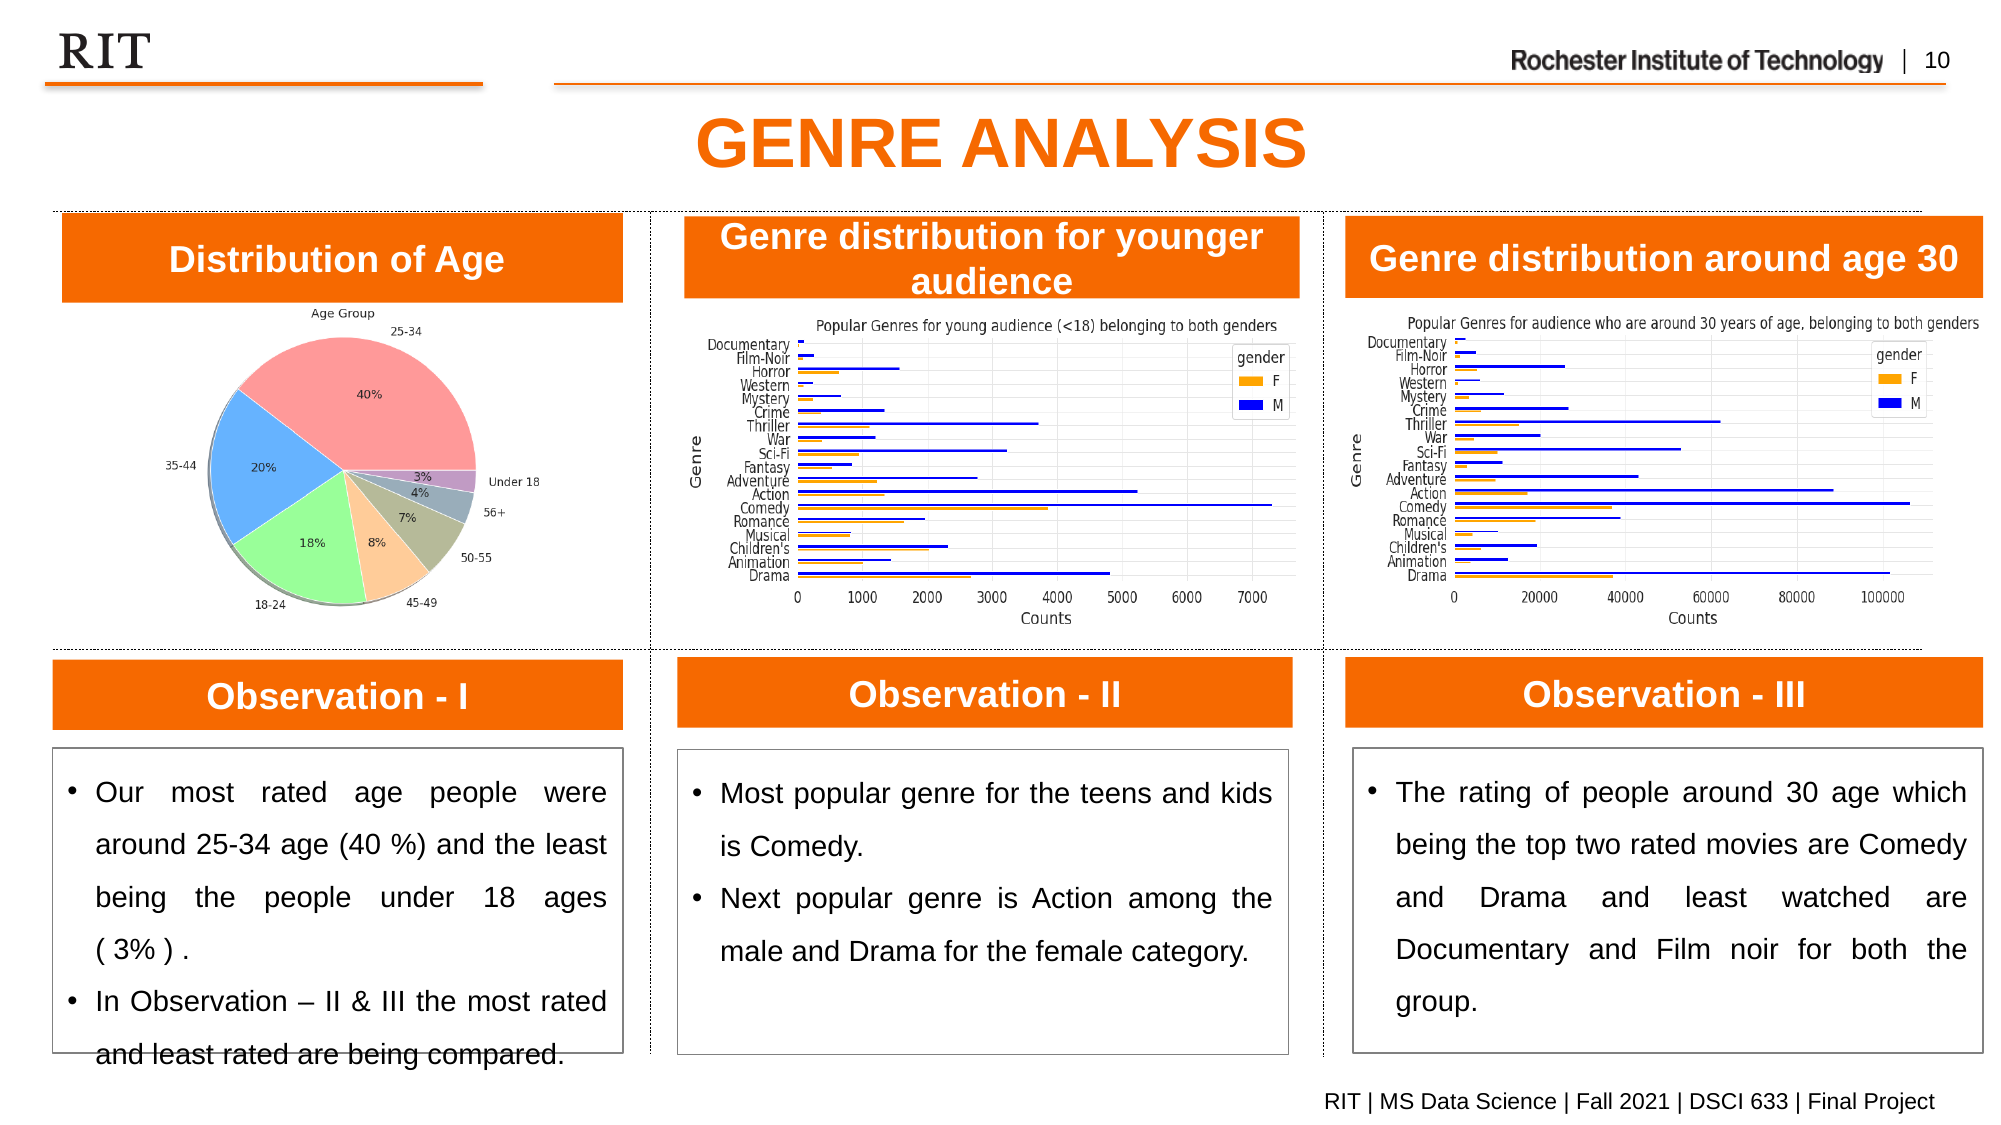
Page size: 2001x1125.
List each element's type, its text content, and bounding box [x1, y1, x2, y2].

text_box Genre distribution for younger audience [682, 222, 1302, 300]
picture [1345, 309, 1984, 633]
text_box Genre distribution around age 30 [1343, 214, 1985, 300]
picture [684, 312, 1301, 633]
text_box Most popular genre for the teens and kids is Comedy. Next popular genre is Action among the male and Drama for the female category. [675, 748, 1291, 1056]
text_box Distribution of Age [60, 222, 625, 303]
text_box RIT | MS Data Science | Fall 2021 | DSCI 633 | Final Project [0, 1079, 1951, 1113]
text_box The rating of people around 30 age which being the top two rated movies are Comedy and Drama and least watched are Documentary and Film noir for both the group. [1351, 746, 1985, 1055]
text_box Our most rated age people were around 25-34 age (40 %) and the least being the people under 18 ages ( 3% ) . In Observation – II & III the most rated and least rated are being compared. [50, 746, 625, 1055]
picture [61, 302, 624, 624]
text_box Observation - III [1343, 655, 1985, 730]
text_box Observation - II [675, 661, 1295, 730]
text_box GENRE ANALYSIS [52, 90, 1952, 190]
text_box Observation - I [50, 657, 625, 732]
